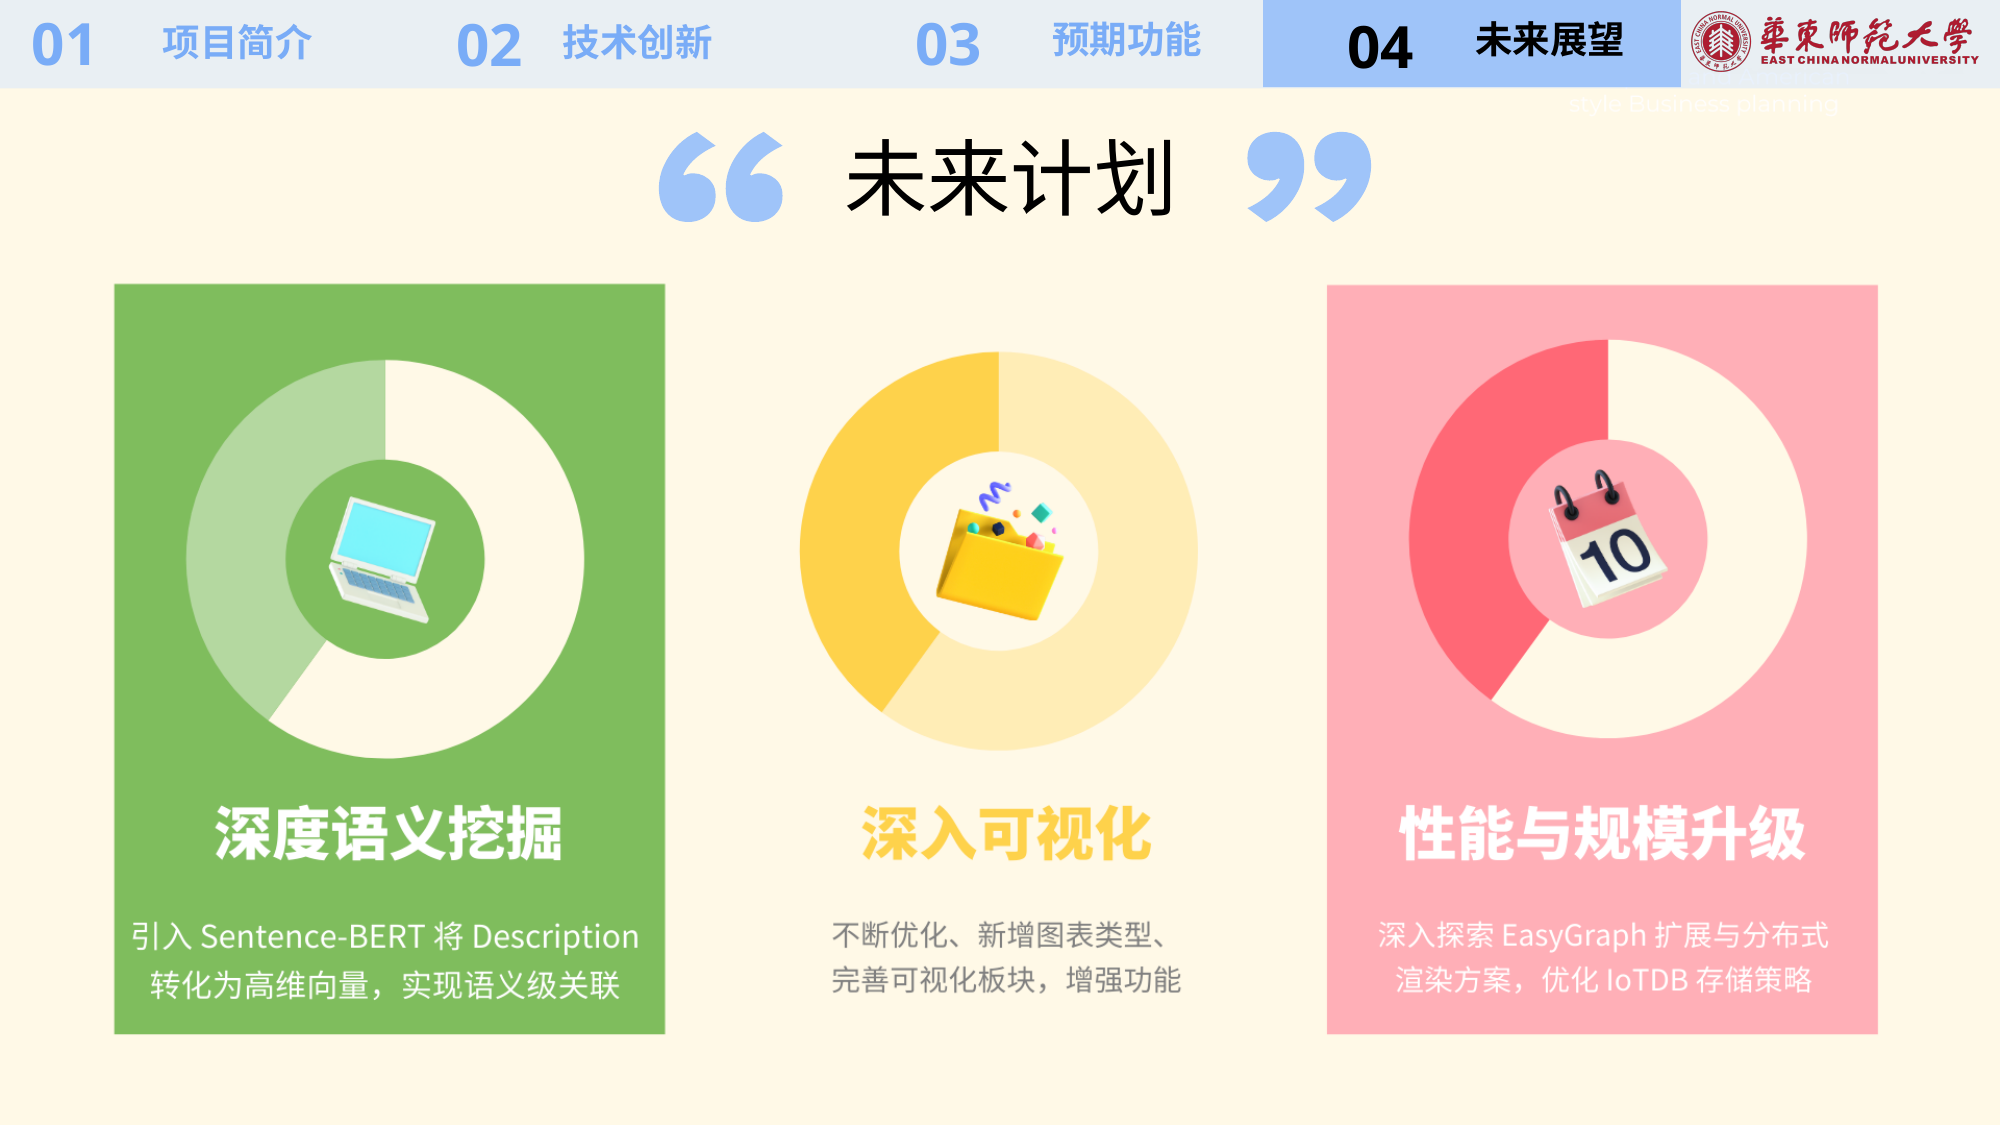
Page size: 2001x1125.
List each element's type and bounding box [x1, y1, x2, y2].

picture [0, 0, 2000, 1125]
text_box [658, 131, 1372, 222]
